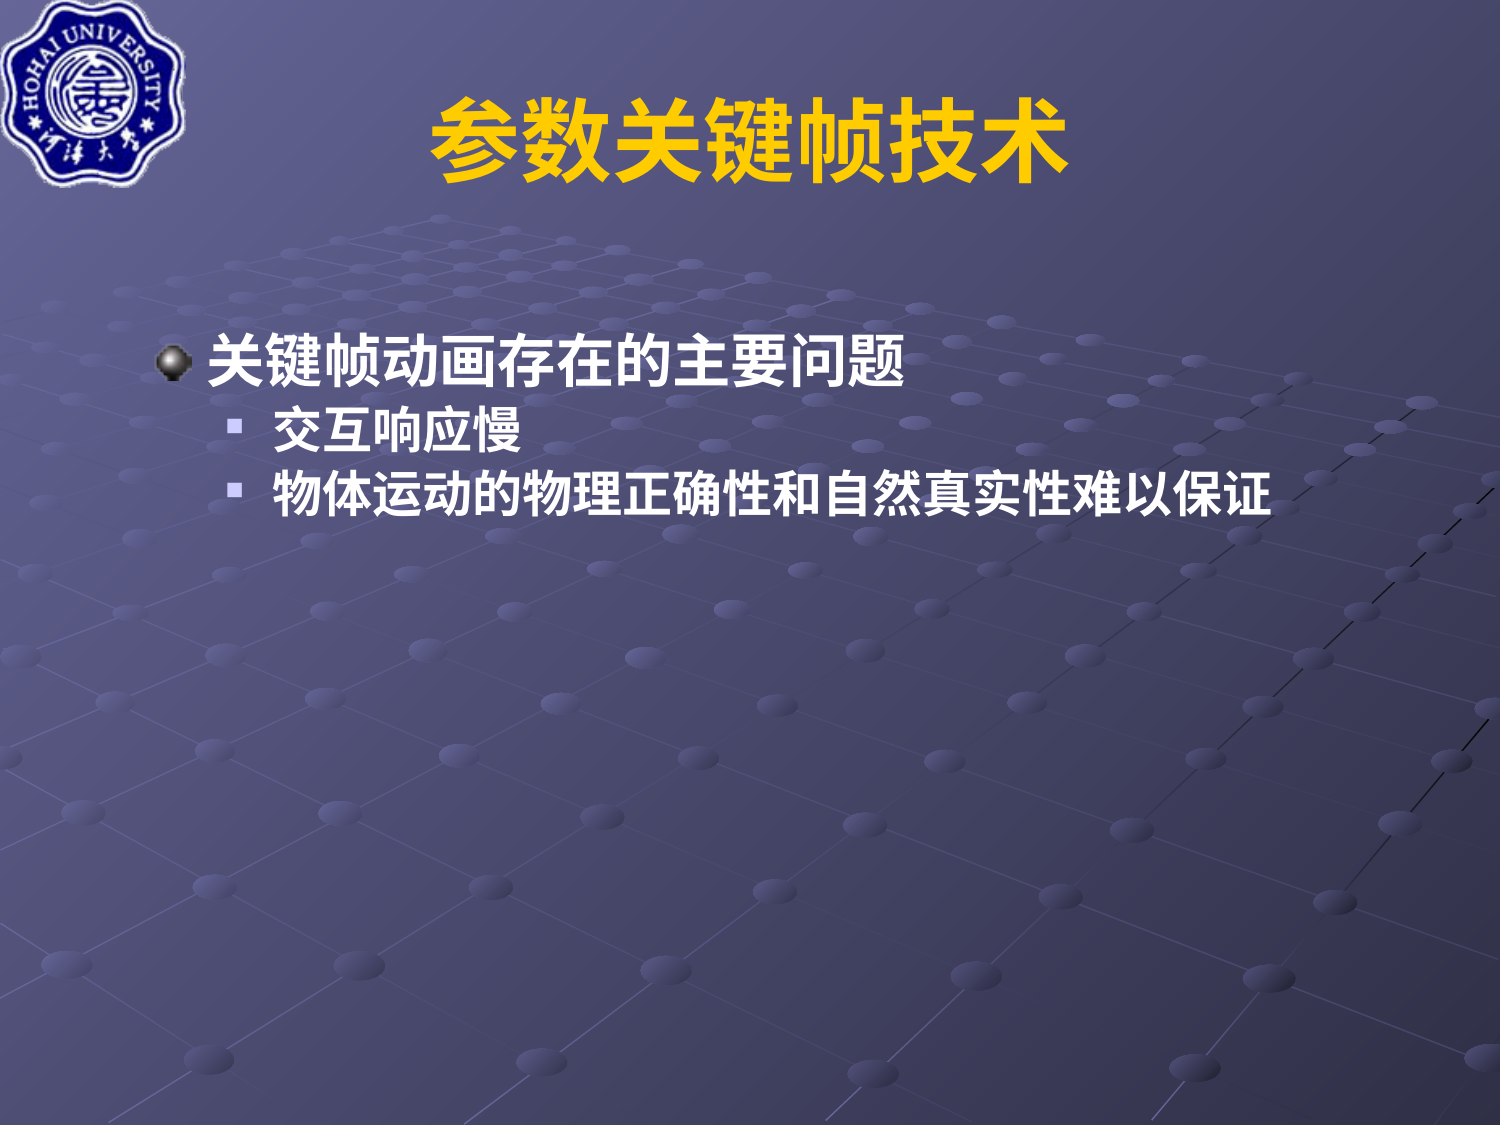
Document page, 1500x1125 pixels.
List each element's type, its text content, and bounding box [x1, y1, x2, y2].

title 参数关键帧技术 [74, 44, 1426, 233]
slide_number [1074, 1023, 1426, 1100]
picture [0, 0, 186, 188]
picture [150, 339, 192, 381]
list 关键帧动画存在的主要问题 交互响应慢 物体运动的物理正确性和自然真实性难以保证 [135, 324, 1471, 941]
